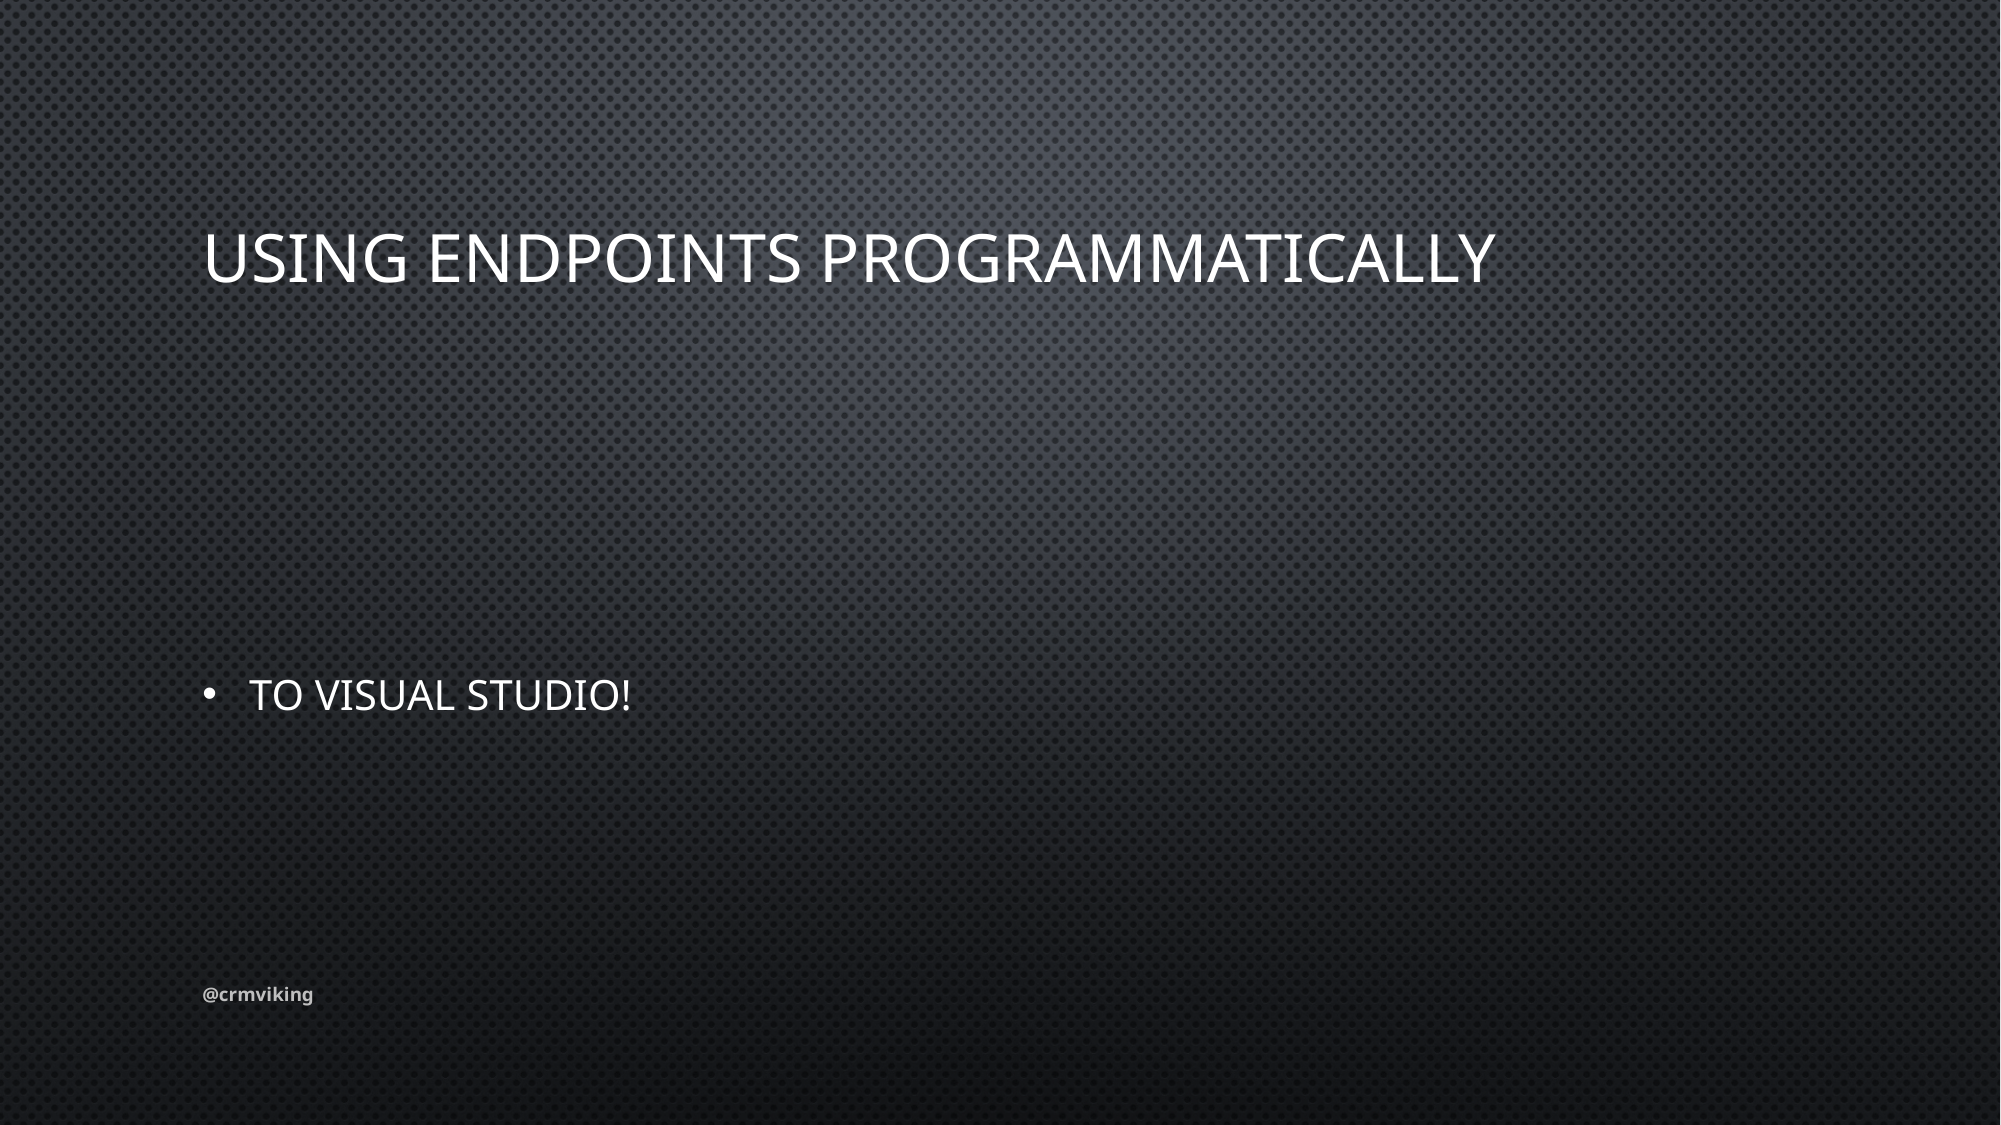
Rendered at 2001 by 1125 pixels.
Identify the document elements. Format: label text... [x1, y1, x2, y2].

list TO VISUAL STUDIO! [187, 437, 1813, 950]
title Using endpoints programmatically [187, 99, 1813, 413]
footer @crmviking [187, 965, 1425, 1025]
